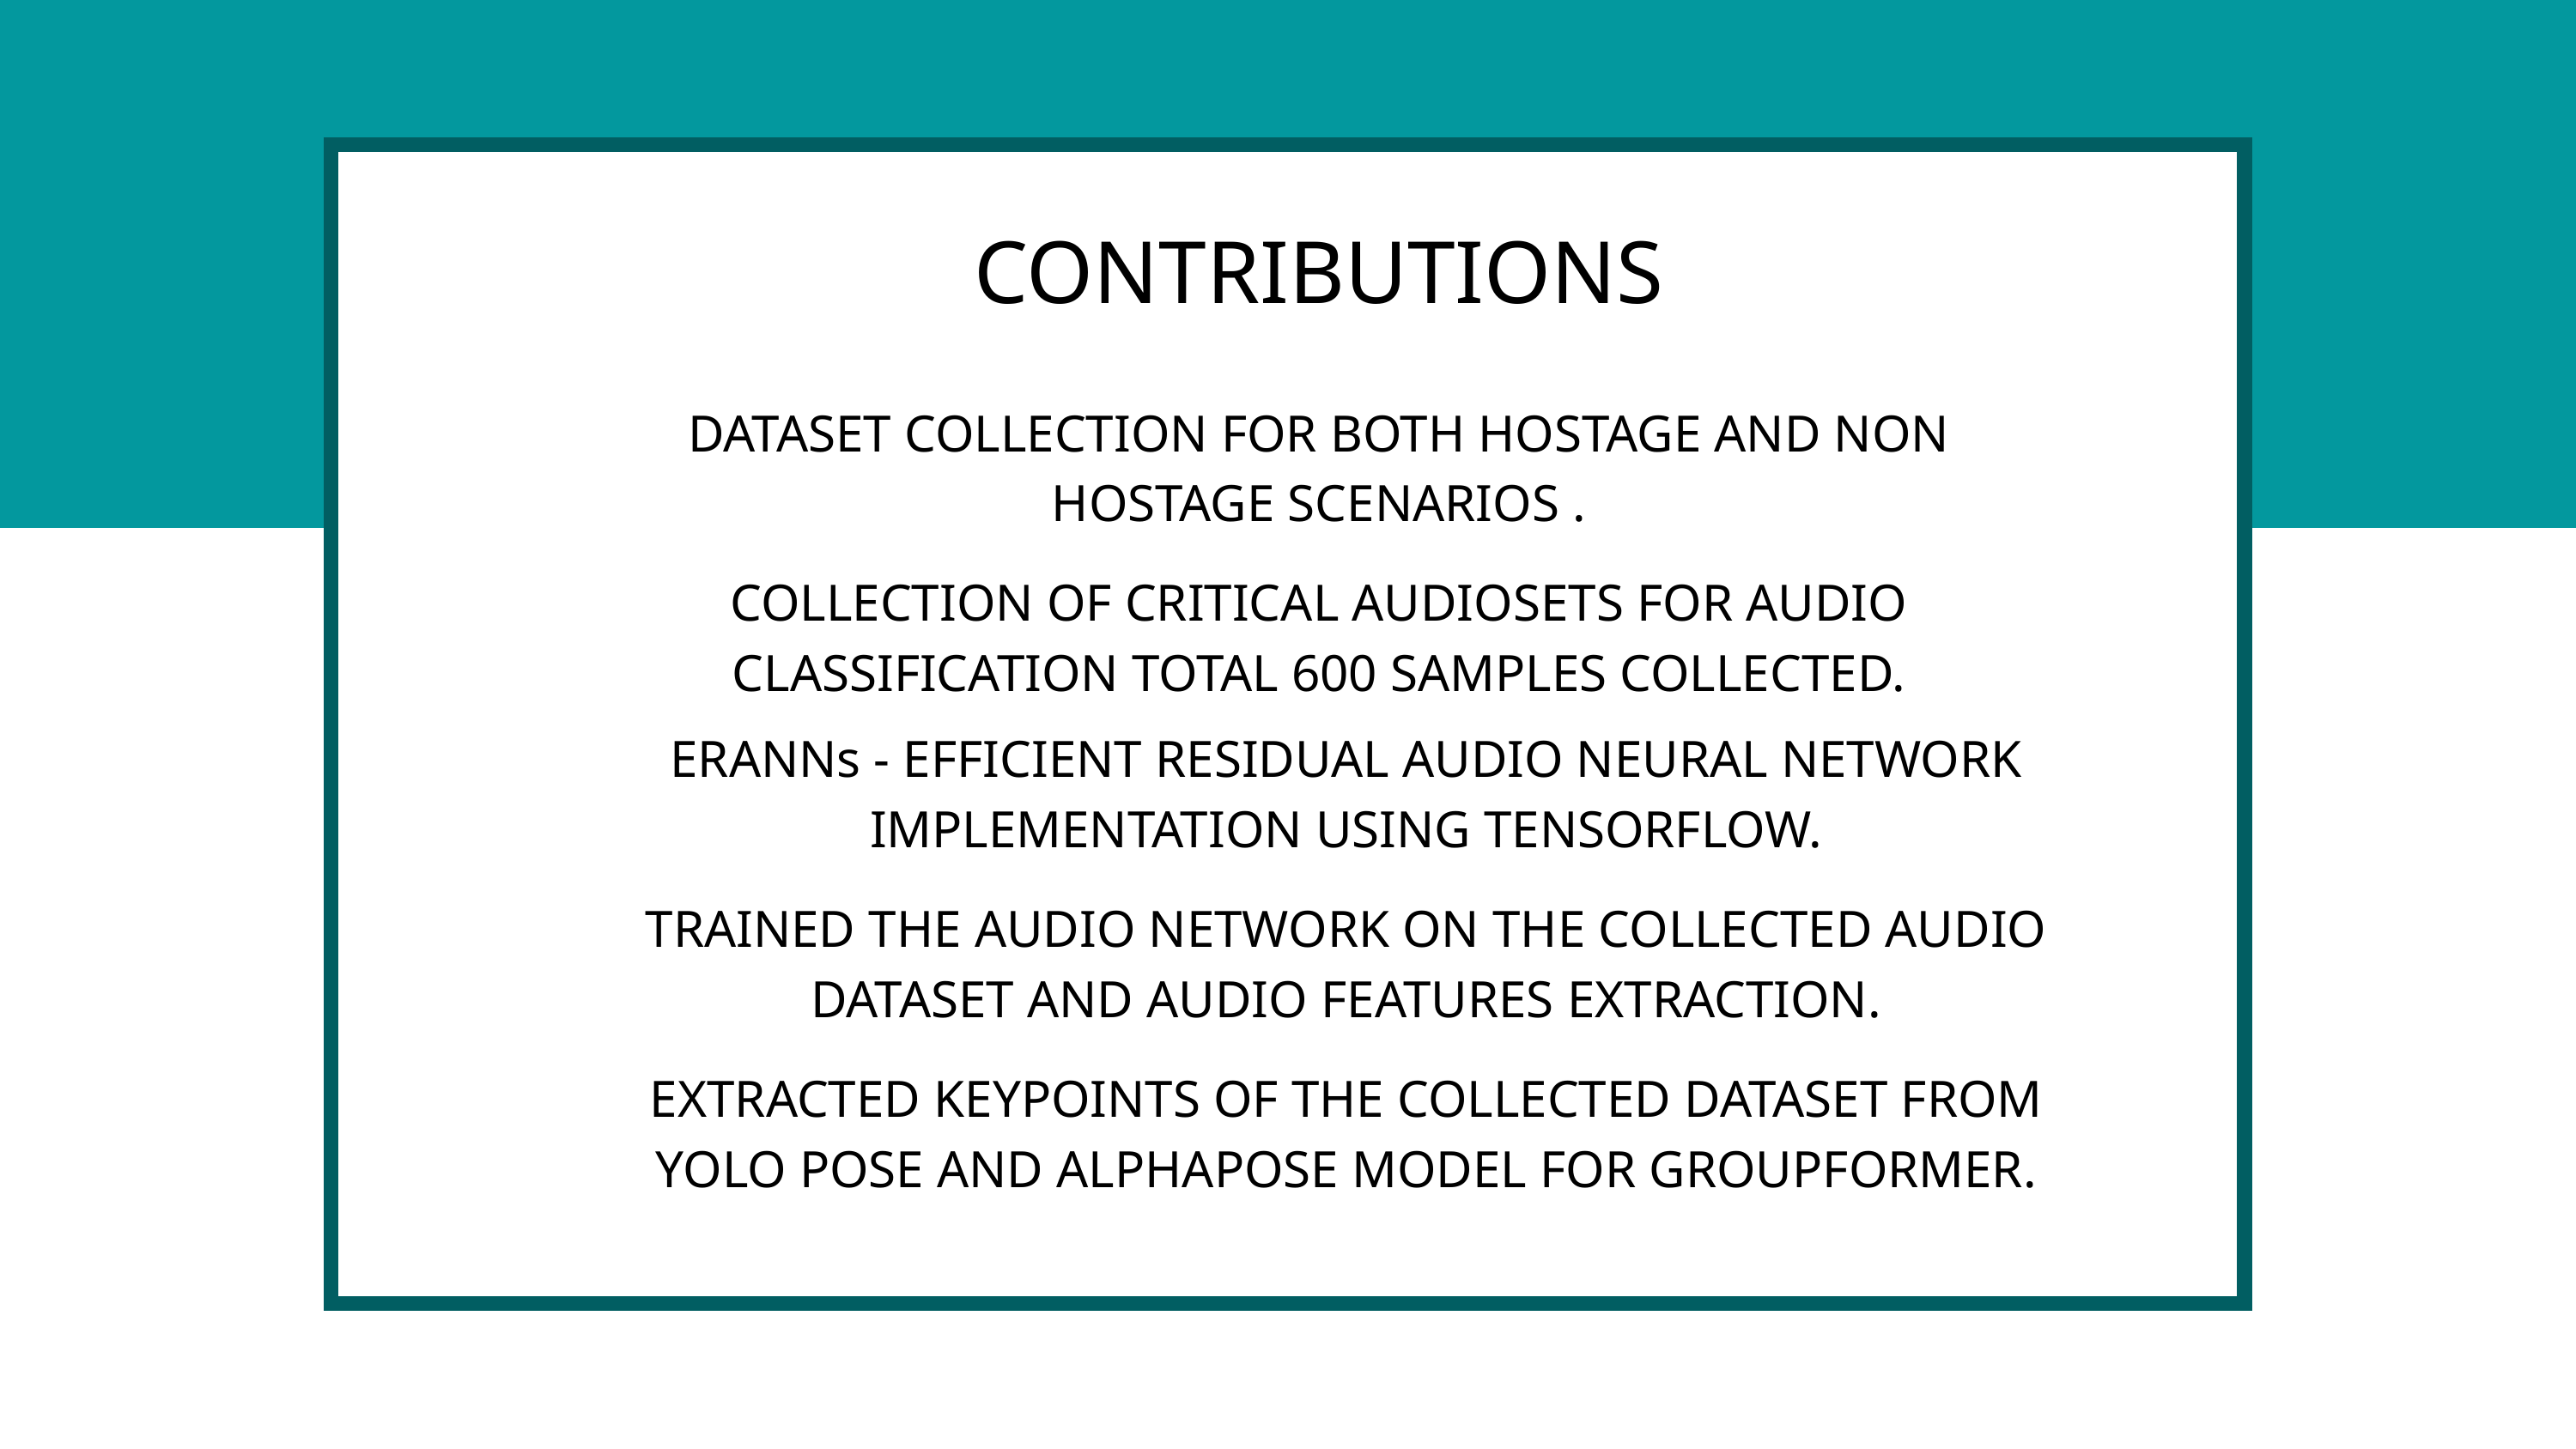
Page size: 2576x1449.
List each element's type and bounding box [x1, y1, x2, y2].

text_box [0, 0, 2576, 528]
text_box [331, 124, 2245, 1304]
